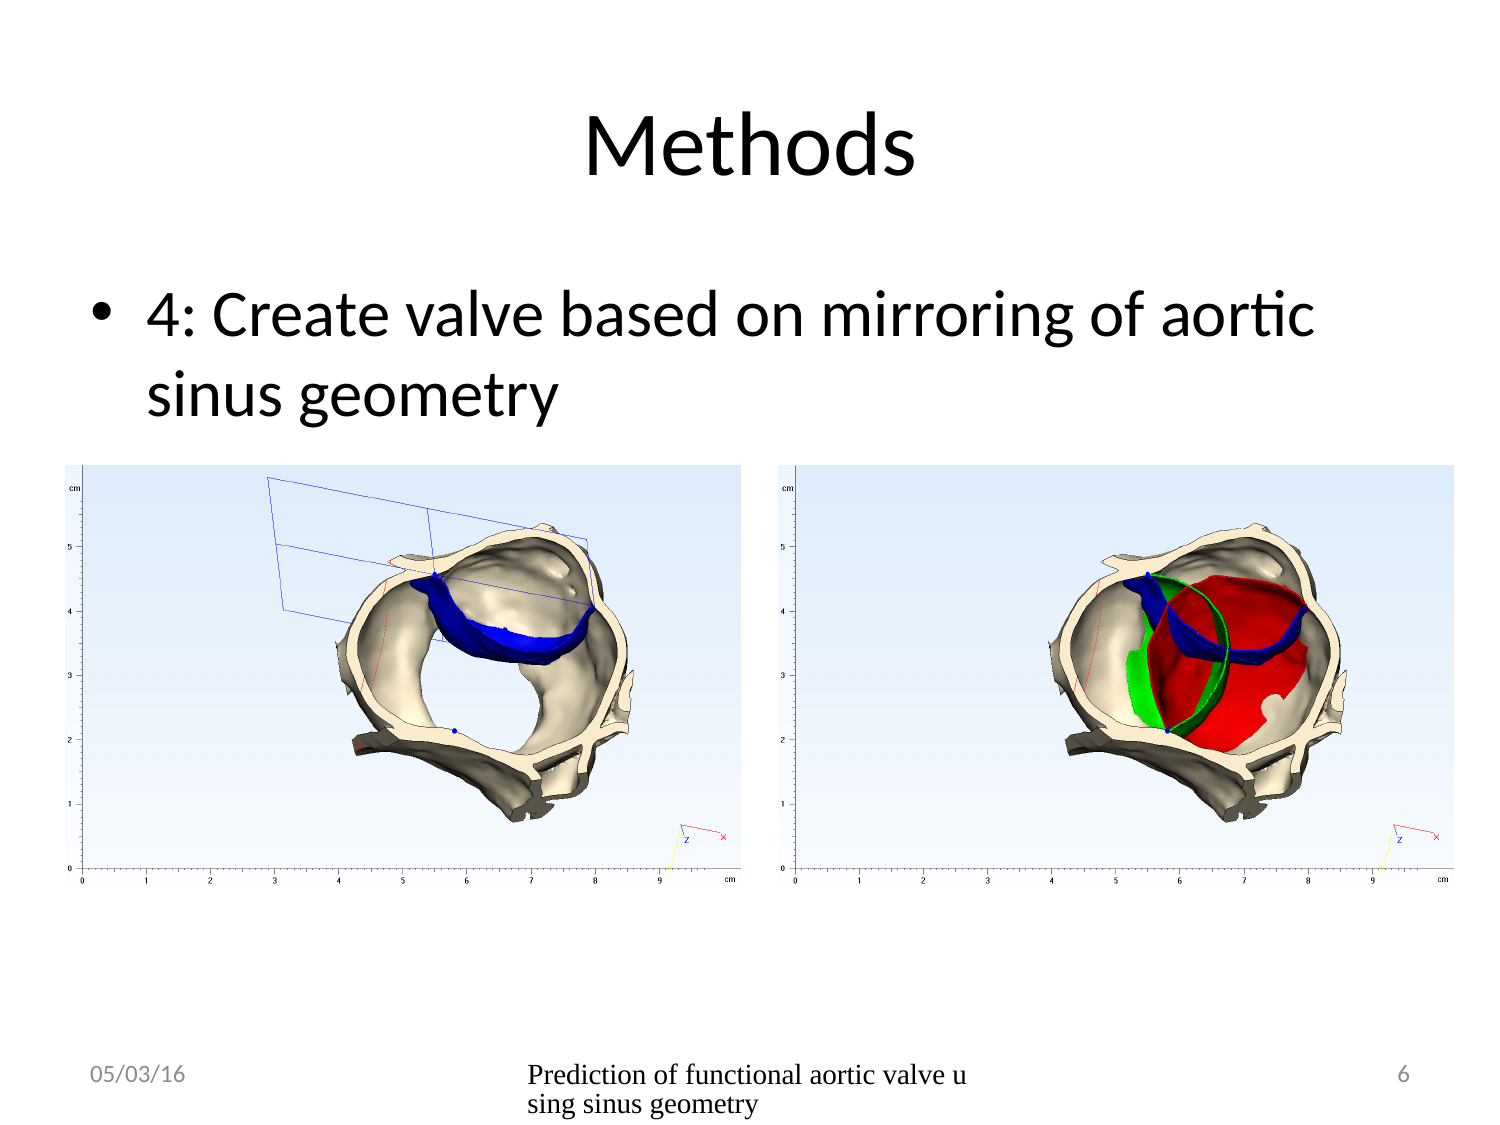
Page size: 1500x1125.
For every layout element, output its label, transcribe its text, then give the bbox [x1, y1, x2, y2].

footer Prediction of functional aortic valve using sinus geometry [512, 1042, 988, 1103]
slide_number 6 [1074, 1042, 1425, 1103]
title Methods [75, 45, 1425, 233]
picture [777, 465, 1454, 885]
list 4: Create valve based on mirroring of aortic sinus geometry [75, 262, 1425, 1005]
picture [64, 465, 741, 885]
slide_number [75, 1042, 425, 1103]
